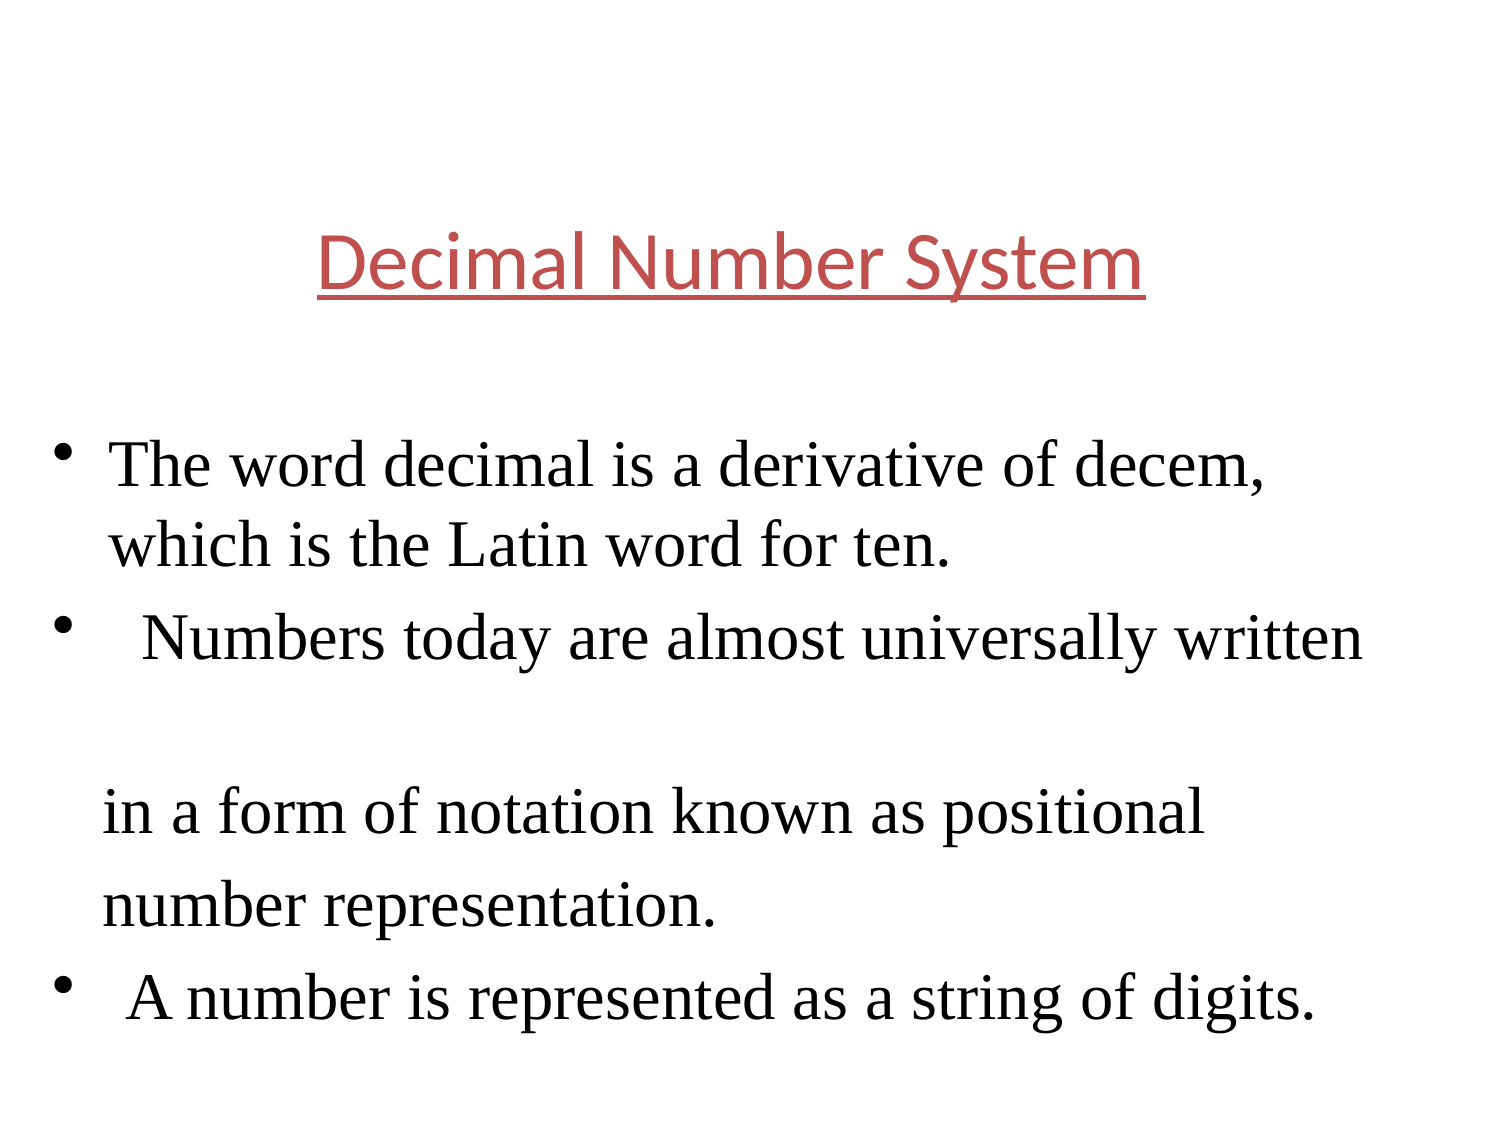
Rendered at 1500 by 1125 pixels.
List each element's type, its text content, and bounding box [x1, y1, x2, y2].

text_box Decimal Number System [150, 174, 1313, 337]
text_box The word decimal is a derivative of decem, which is the Latin word for ten. Numbers today are almost universally written in a form of notation known as positional number representation. A number is represented as a string of digits. [37, 412, 1388, 650]
